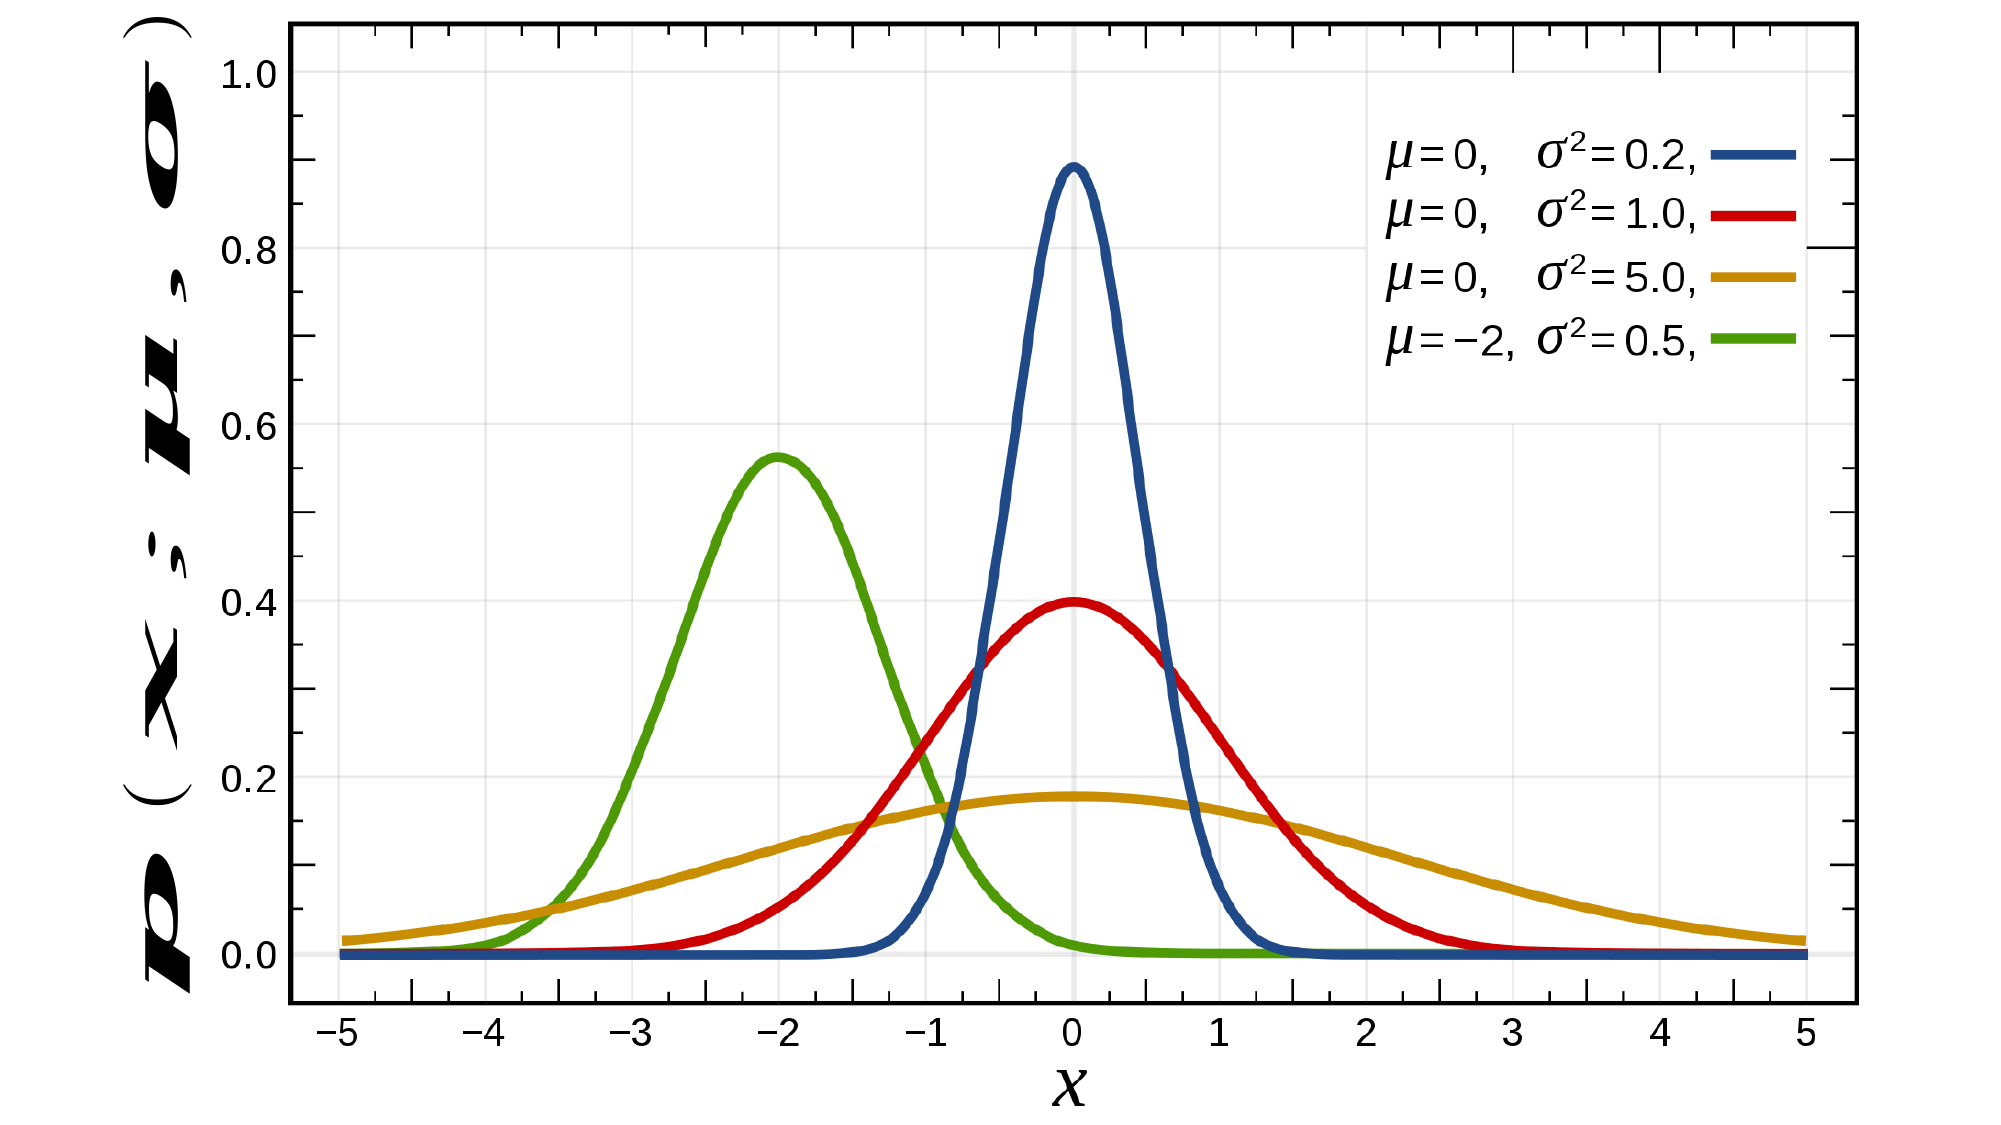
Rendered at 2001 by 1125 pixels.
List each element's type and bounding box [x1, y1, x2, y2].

picture [216, 0, 1881, 1125]
